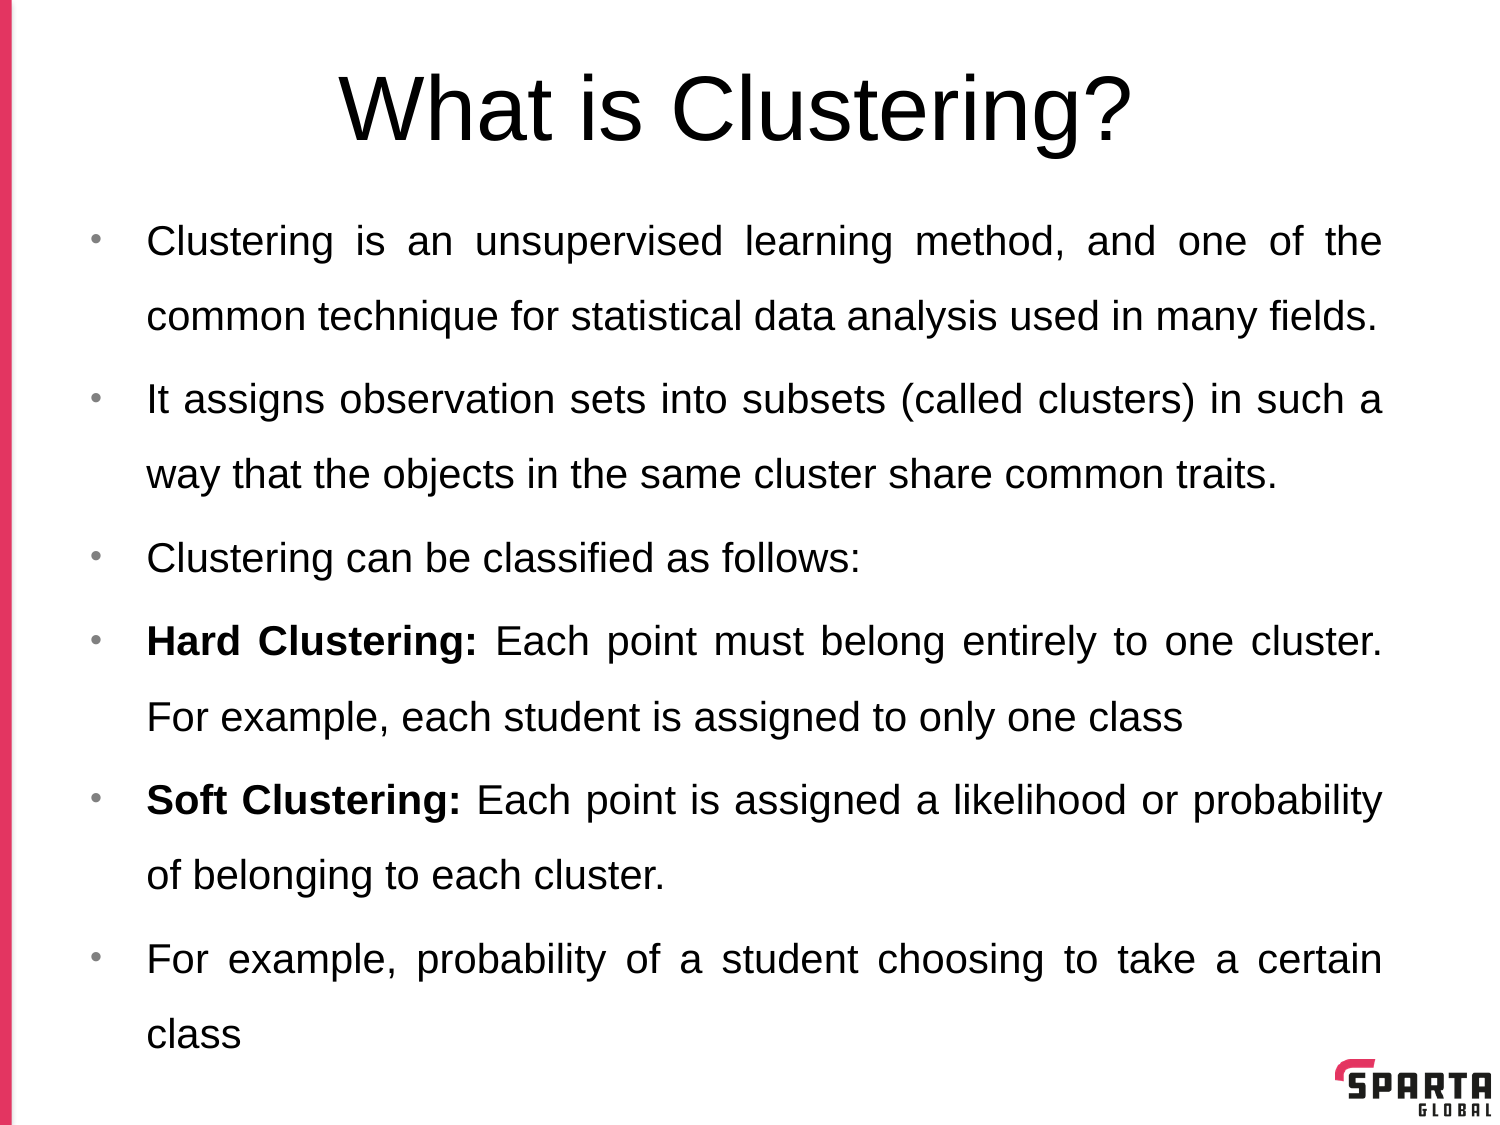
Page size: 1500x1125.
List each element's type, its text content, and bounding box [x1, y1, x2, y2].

title What is Clustering? [61, 9, 1412, 198]
picture [1335, 1059, 1492, 1117]
list Clustering is an unsupervised learning method, and one of the common technique for statistical data analysis used in many fields. It assigns observation sets into subsets (called clusters) in such a way that the objects in the same cluster share common traits. Clustering can be classified as follows: Hard Clustering: Each point must belong entirely to one cluster. For example, each student is assigned to only one class Soft Clustering: Each point is assigned a likelihood or probability of belonging to each cluster. For example, probability of a student choosing to take a certain class [75, 181, 1399, 1073]
